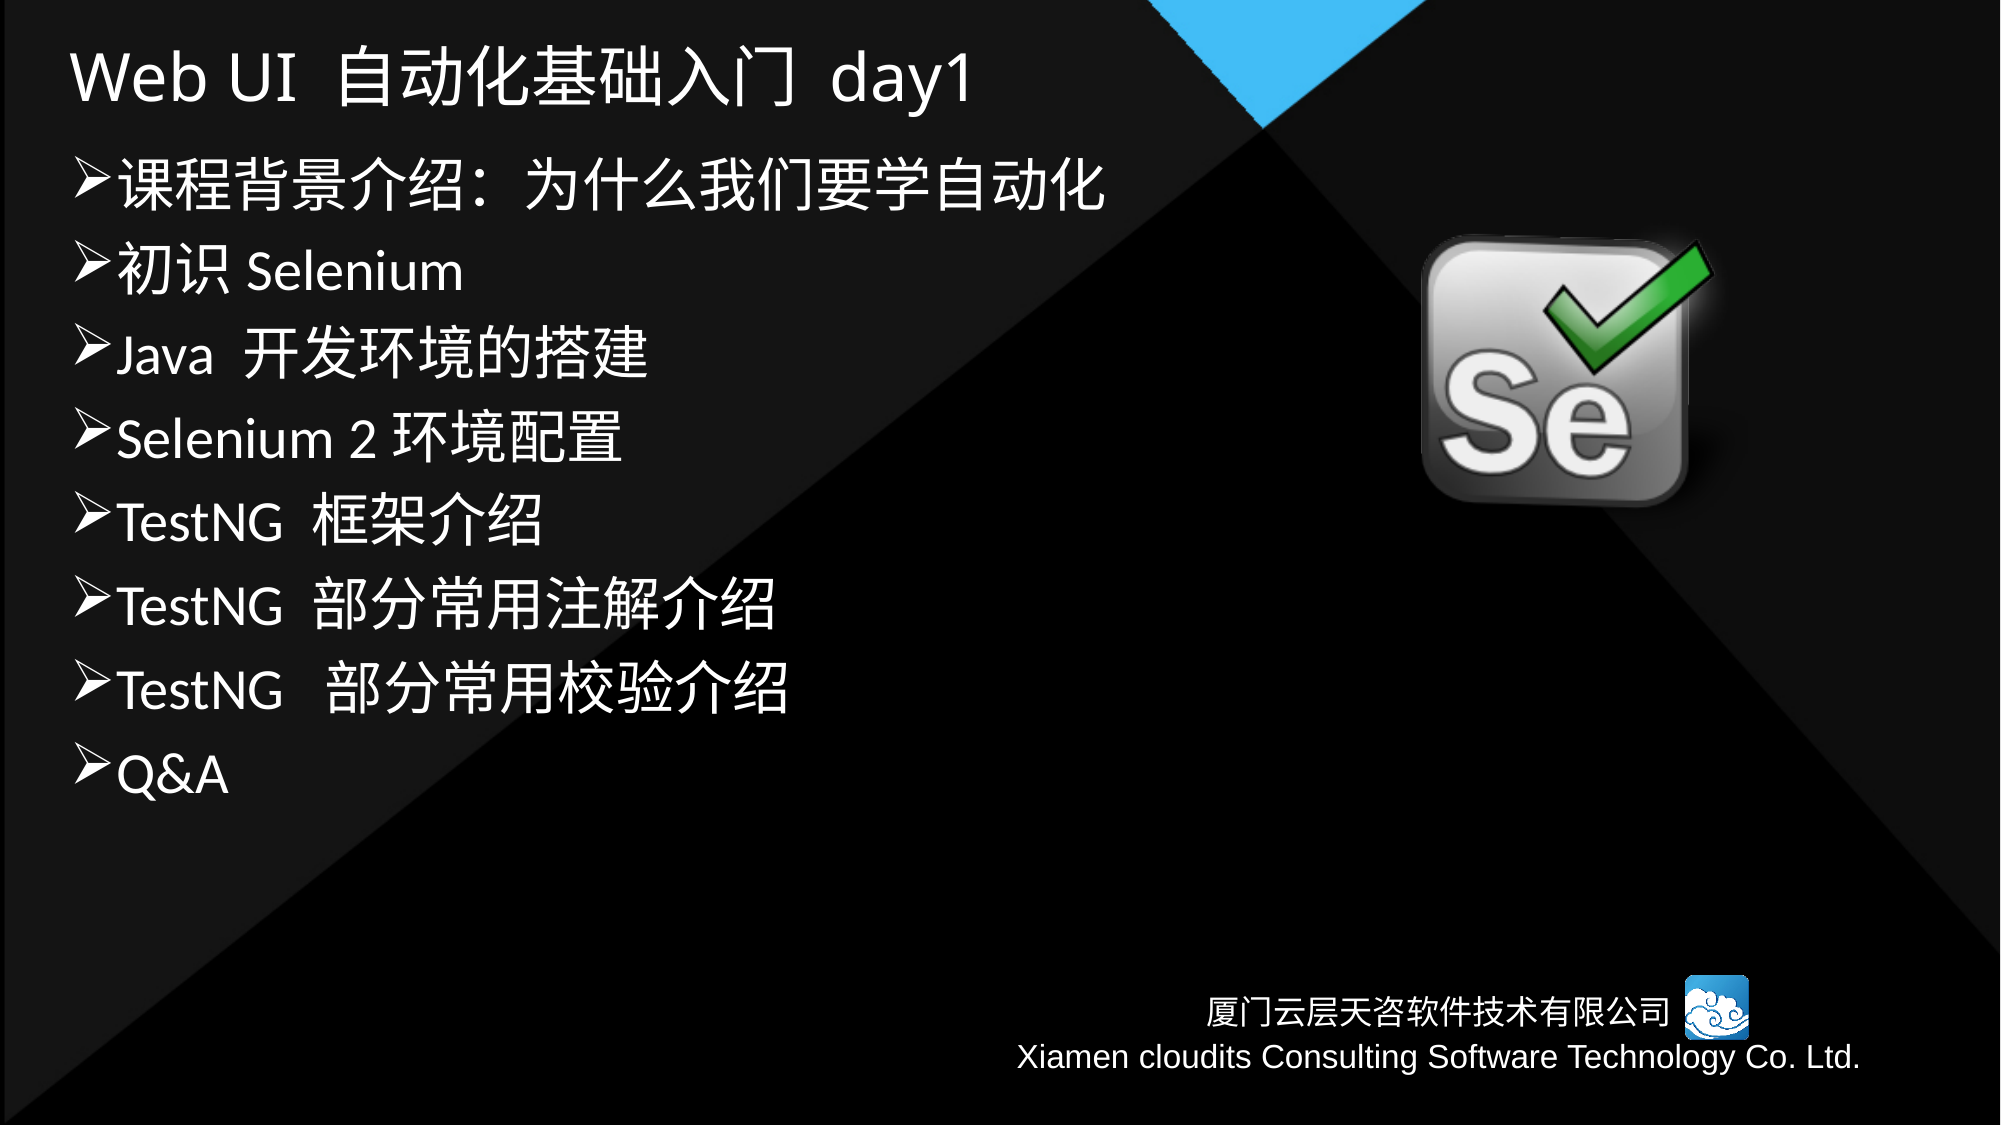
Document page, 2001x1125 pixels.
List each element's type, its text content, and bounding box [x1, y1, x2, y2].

picture [0, 0, 2001, 1125]
title Web UI 自动化基础入门 day1 [55, 36, 1827, 126]
list 课程背景介绍：为什么我们要学自动化 初识Selenium Java 开发环境的搭建 Selenium 2环境配置 TestNG 框架介绍 TestNG 部分常用注解介绍 TestNG 部分常用校验介绍 Q&A [55, 149, 1780, 863]
